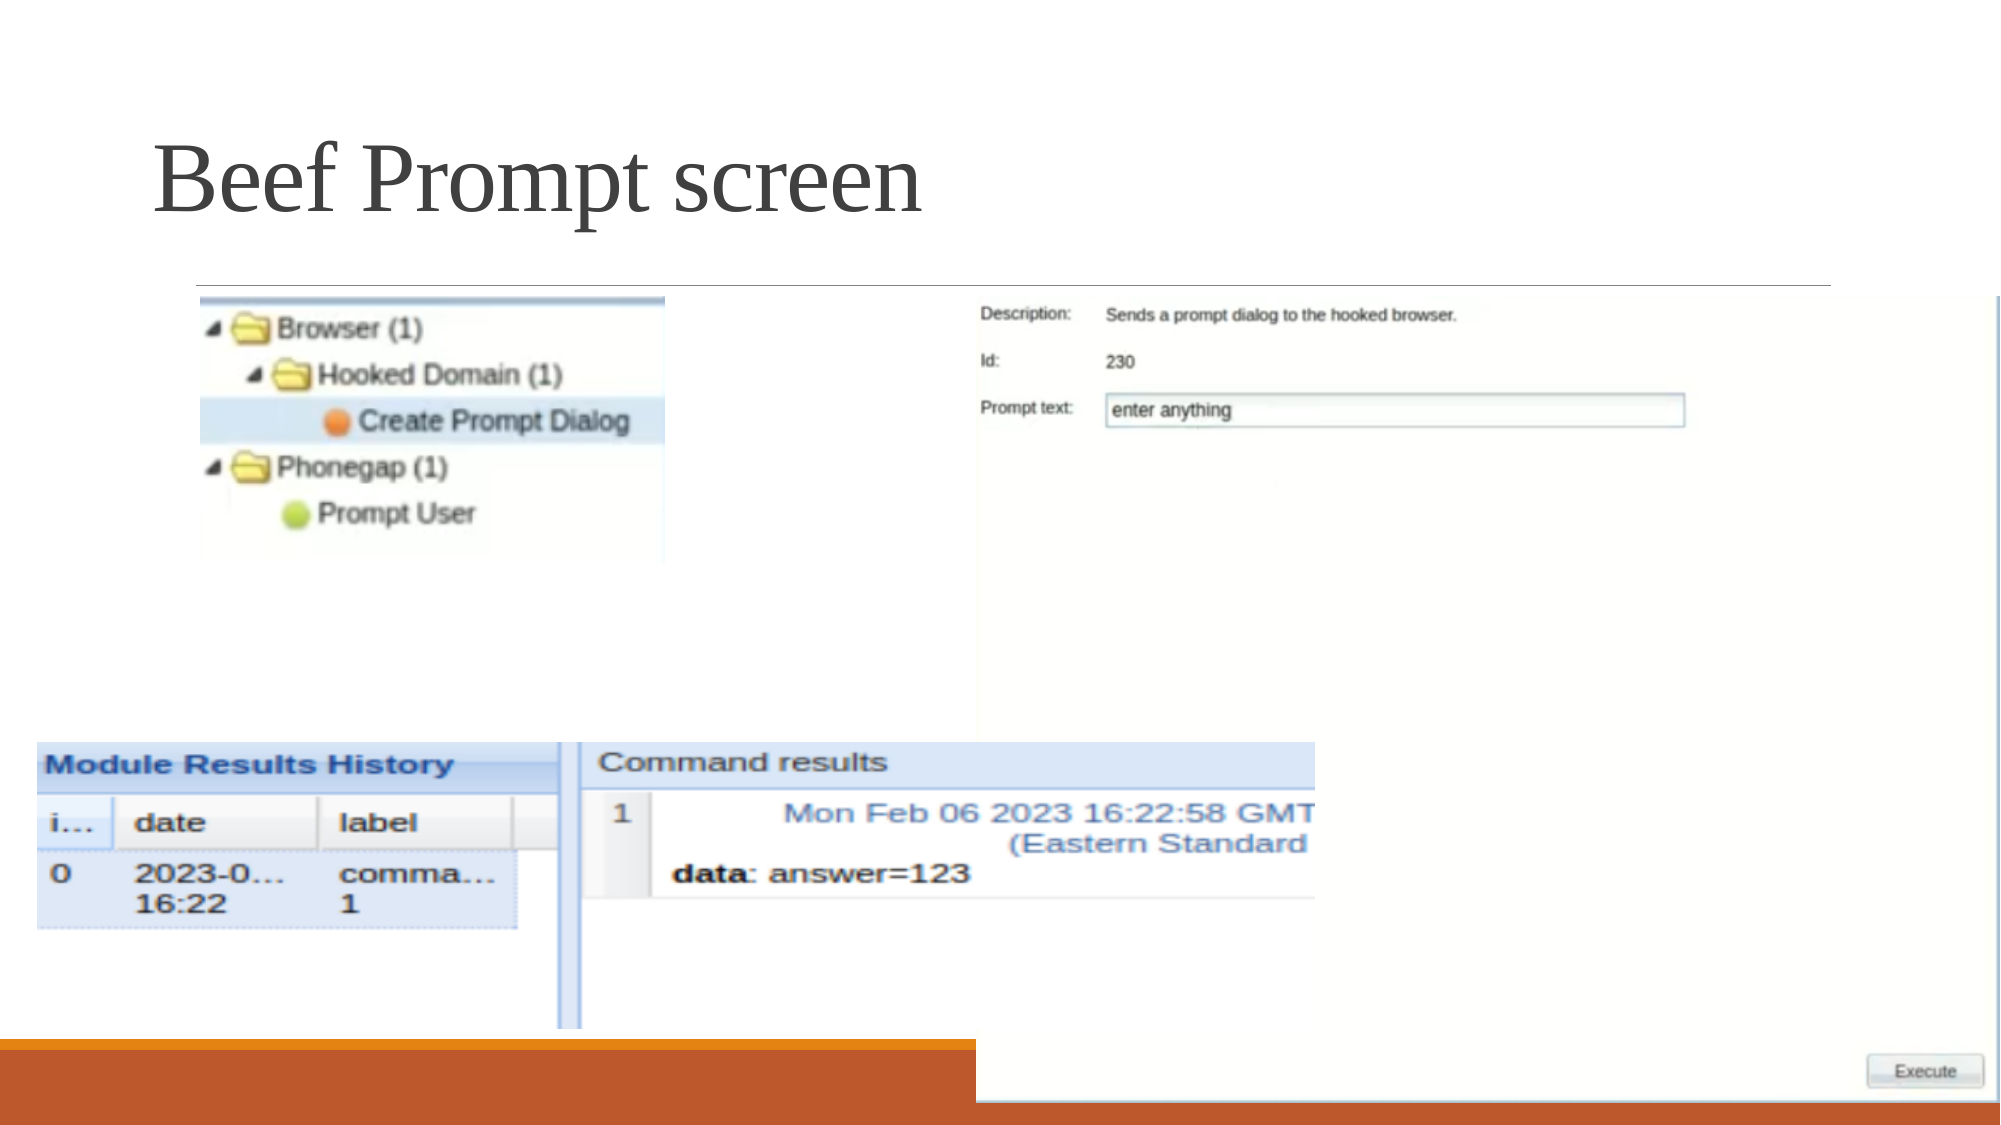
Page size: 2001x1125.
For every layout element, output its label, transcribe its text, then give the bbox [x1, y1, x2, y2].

picture [200, 295, 666, 563]
picture [37, 295, 2000, 1104]
title Beef Prompt screen [137, 22, 1863, 240]
